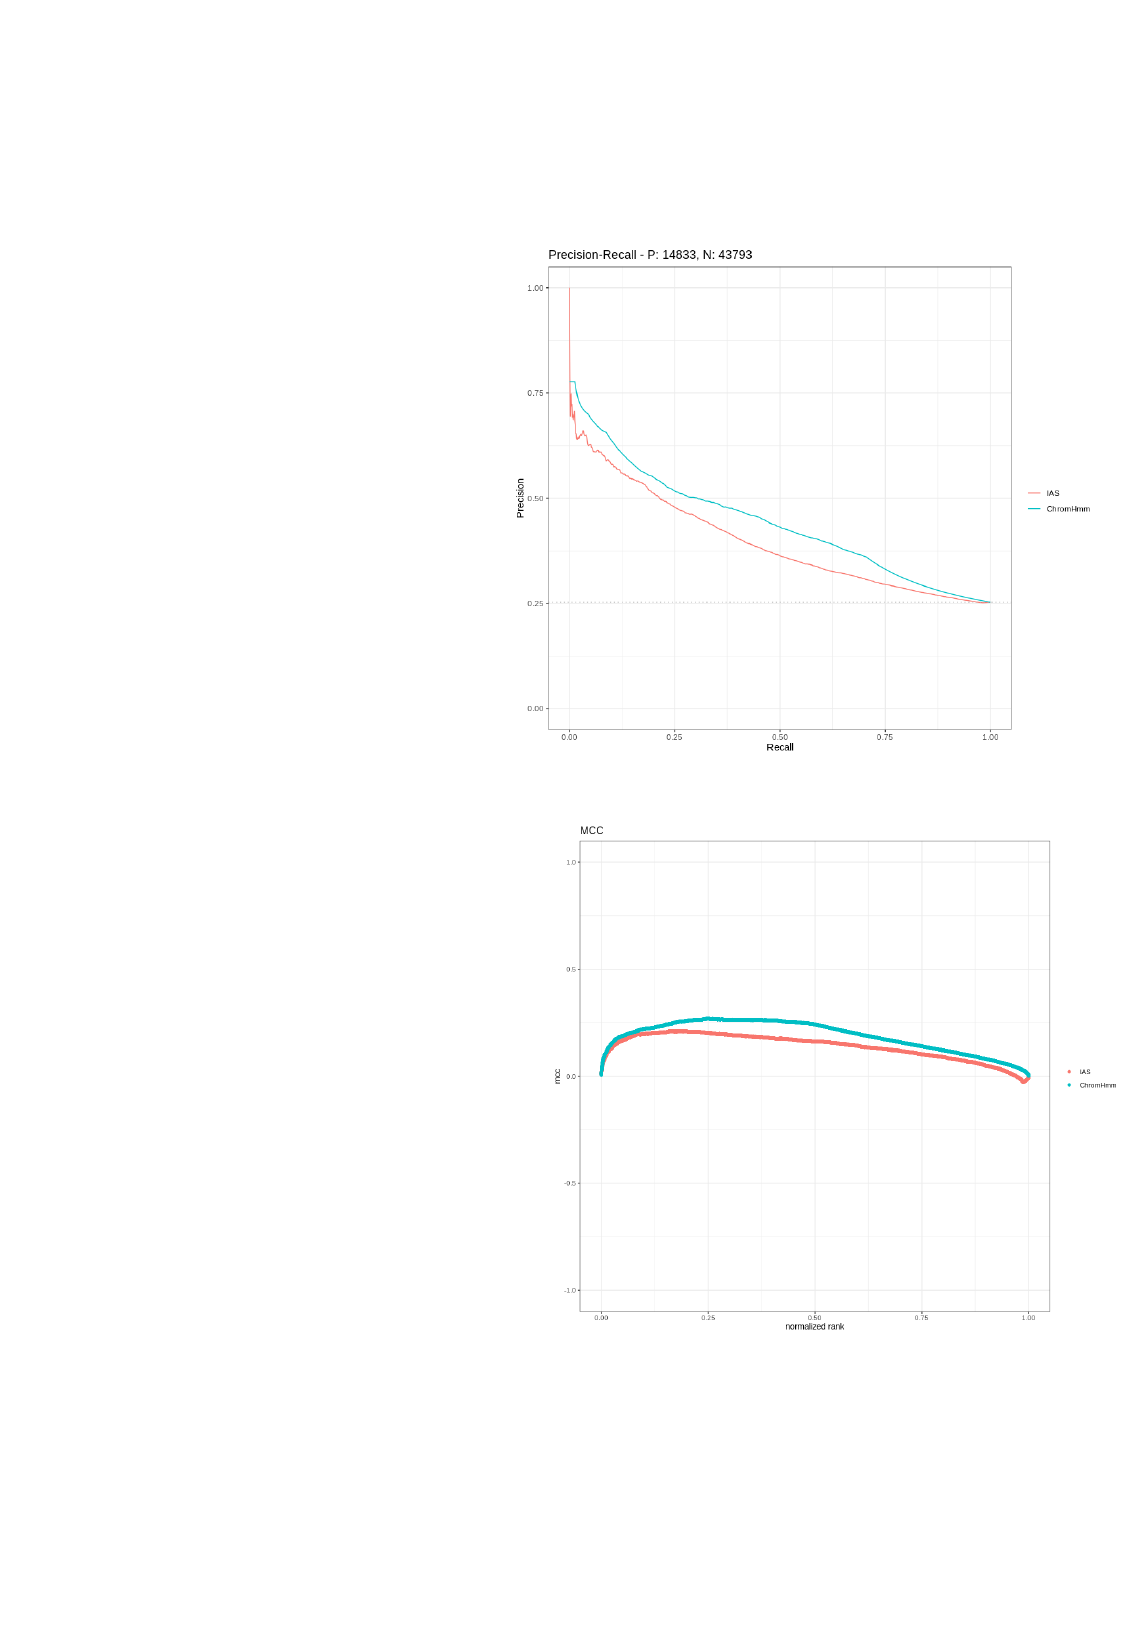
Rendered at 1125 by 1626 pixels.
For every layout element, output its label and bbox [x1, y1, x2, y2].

picture [549, 794, 1125, 1363]
picture [467, 245, 1125, 758]
